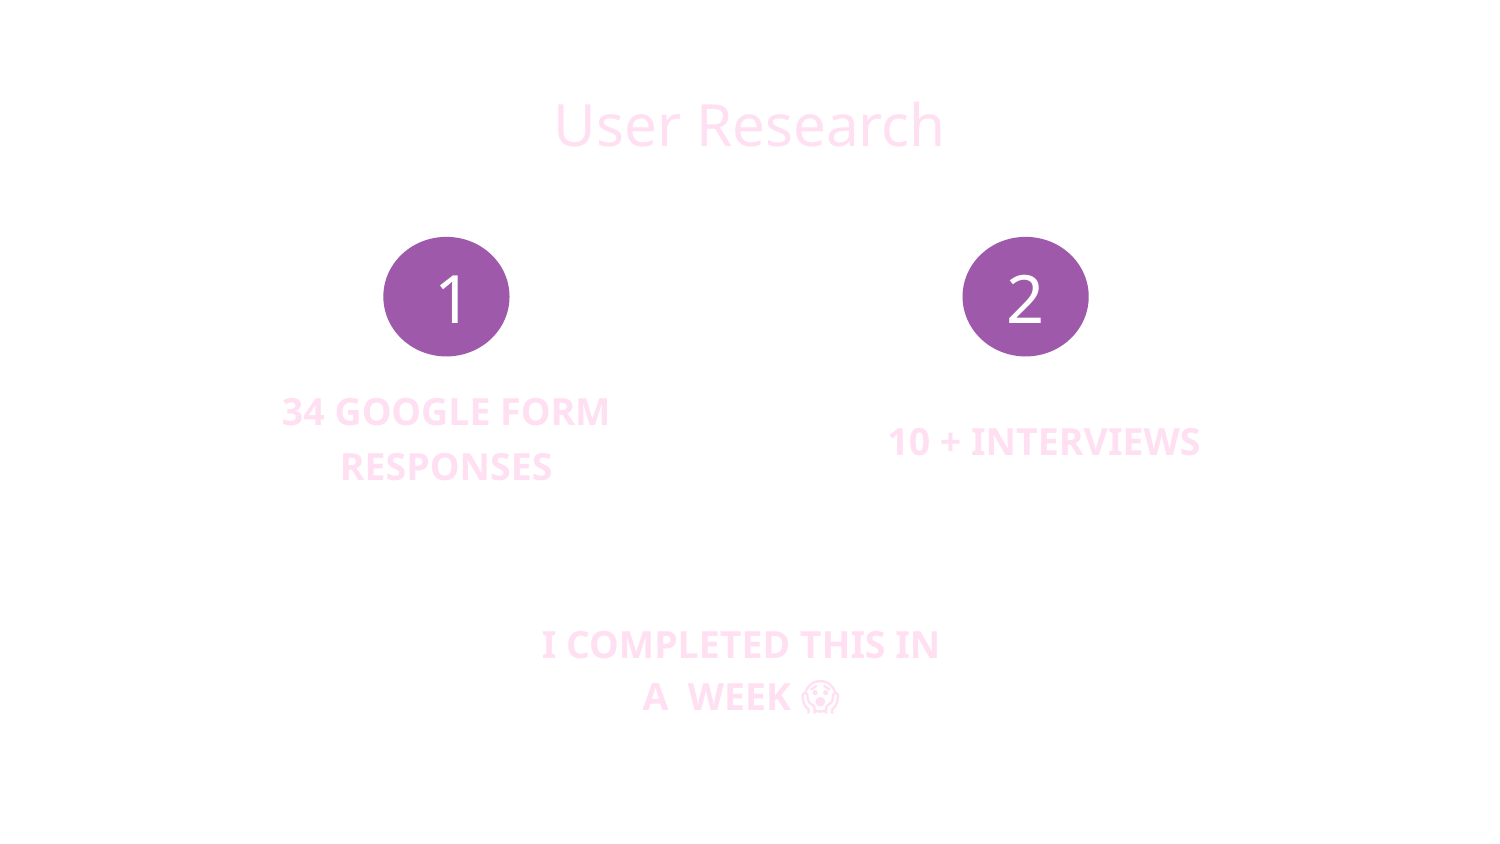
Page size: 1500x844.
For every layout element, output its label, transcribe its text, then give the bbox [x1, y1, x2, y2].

text_box 2 [962, 236, 1089, 357]
subtitle 34 GOOGLE FORM RESPONSES [217, 396, 676, 491]
title 1 [419, 271, 474, 322]
text_box [383, 236, 510, 357]
subtitle 10 + INTERVIEWS [814, 396, 1274, 491]
text_box I COMPLETED THIS IN A WEEK 😱 [495, 629, 988, 729]
title User Research [116, 72, 1383, 167]
